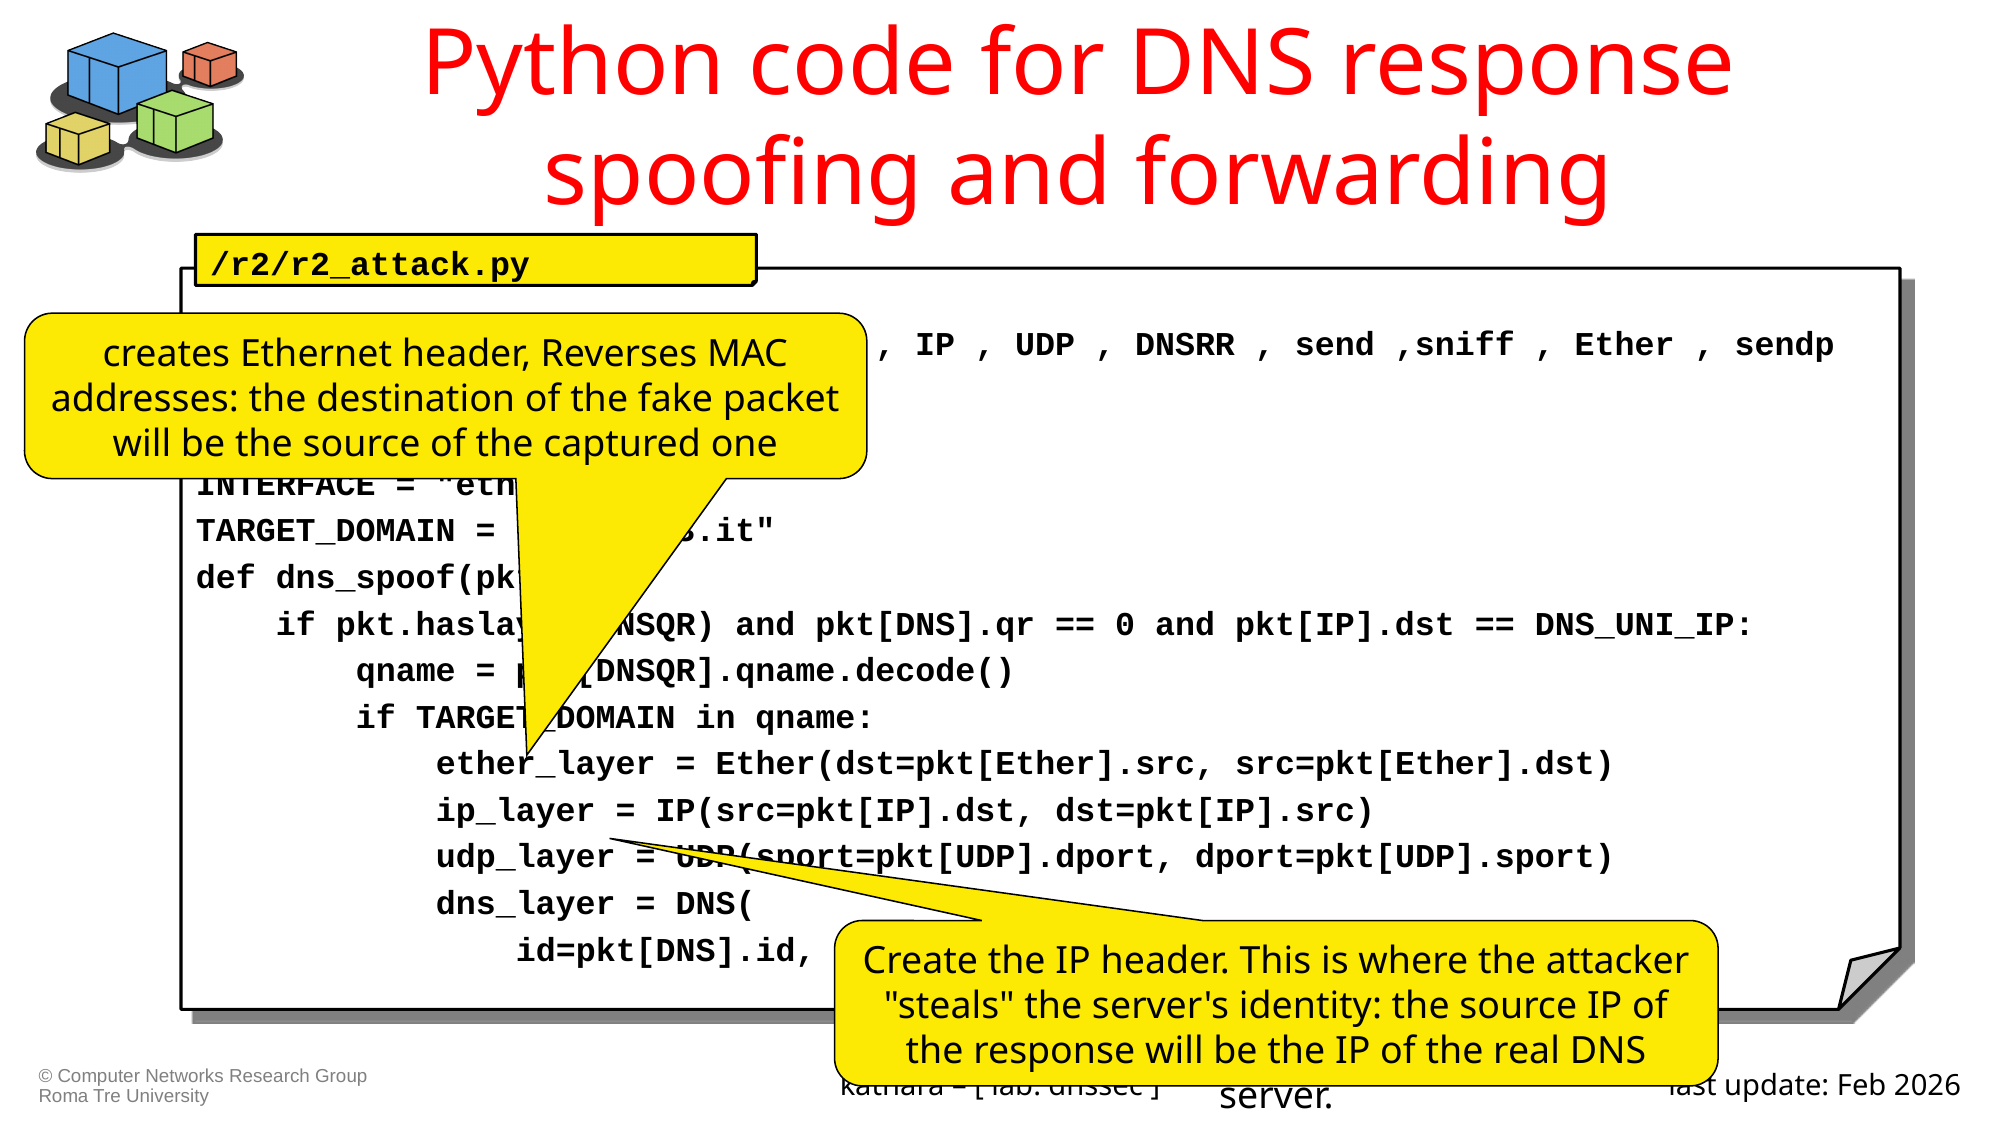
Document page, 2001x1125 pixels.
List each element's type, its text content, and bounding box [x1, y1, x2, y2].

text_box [180, 234, 1901, 1010]
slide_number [1519, 1058, 1977, 1114]
text_box Create the IP header. This is where the attacker "steals" the server's identity: the source IP of the response will be the IP of the real DNS server. [834, 1021, 1719, 1086]
title Python code for DNS response spoofing and forwarding [257, 19, 1900, 207]
text_box creates Ethernet header, Reverses MAC addresses: the destination of the fake packet will be the source of the captured one [24, 313, 173, 479]
footer kathara – [ lab: dnssec ] [511, 1058, 1489, 1114]
picture [36, 32, 244, 173]
